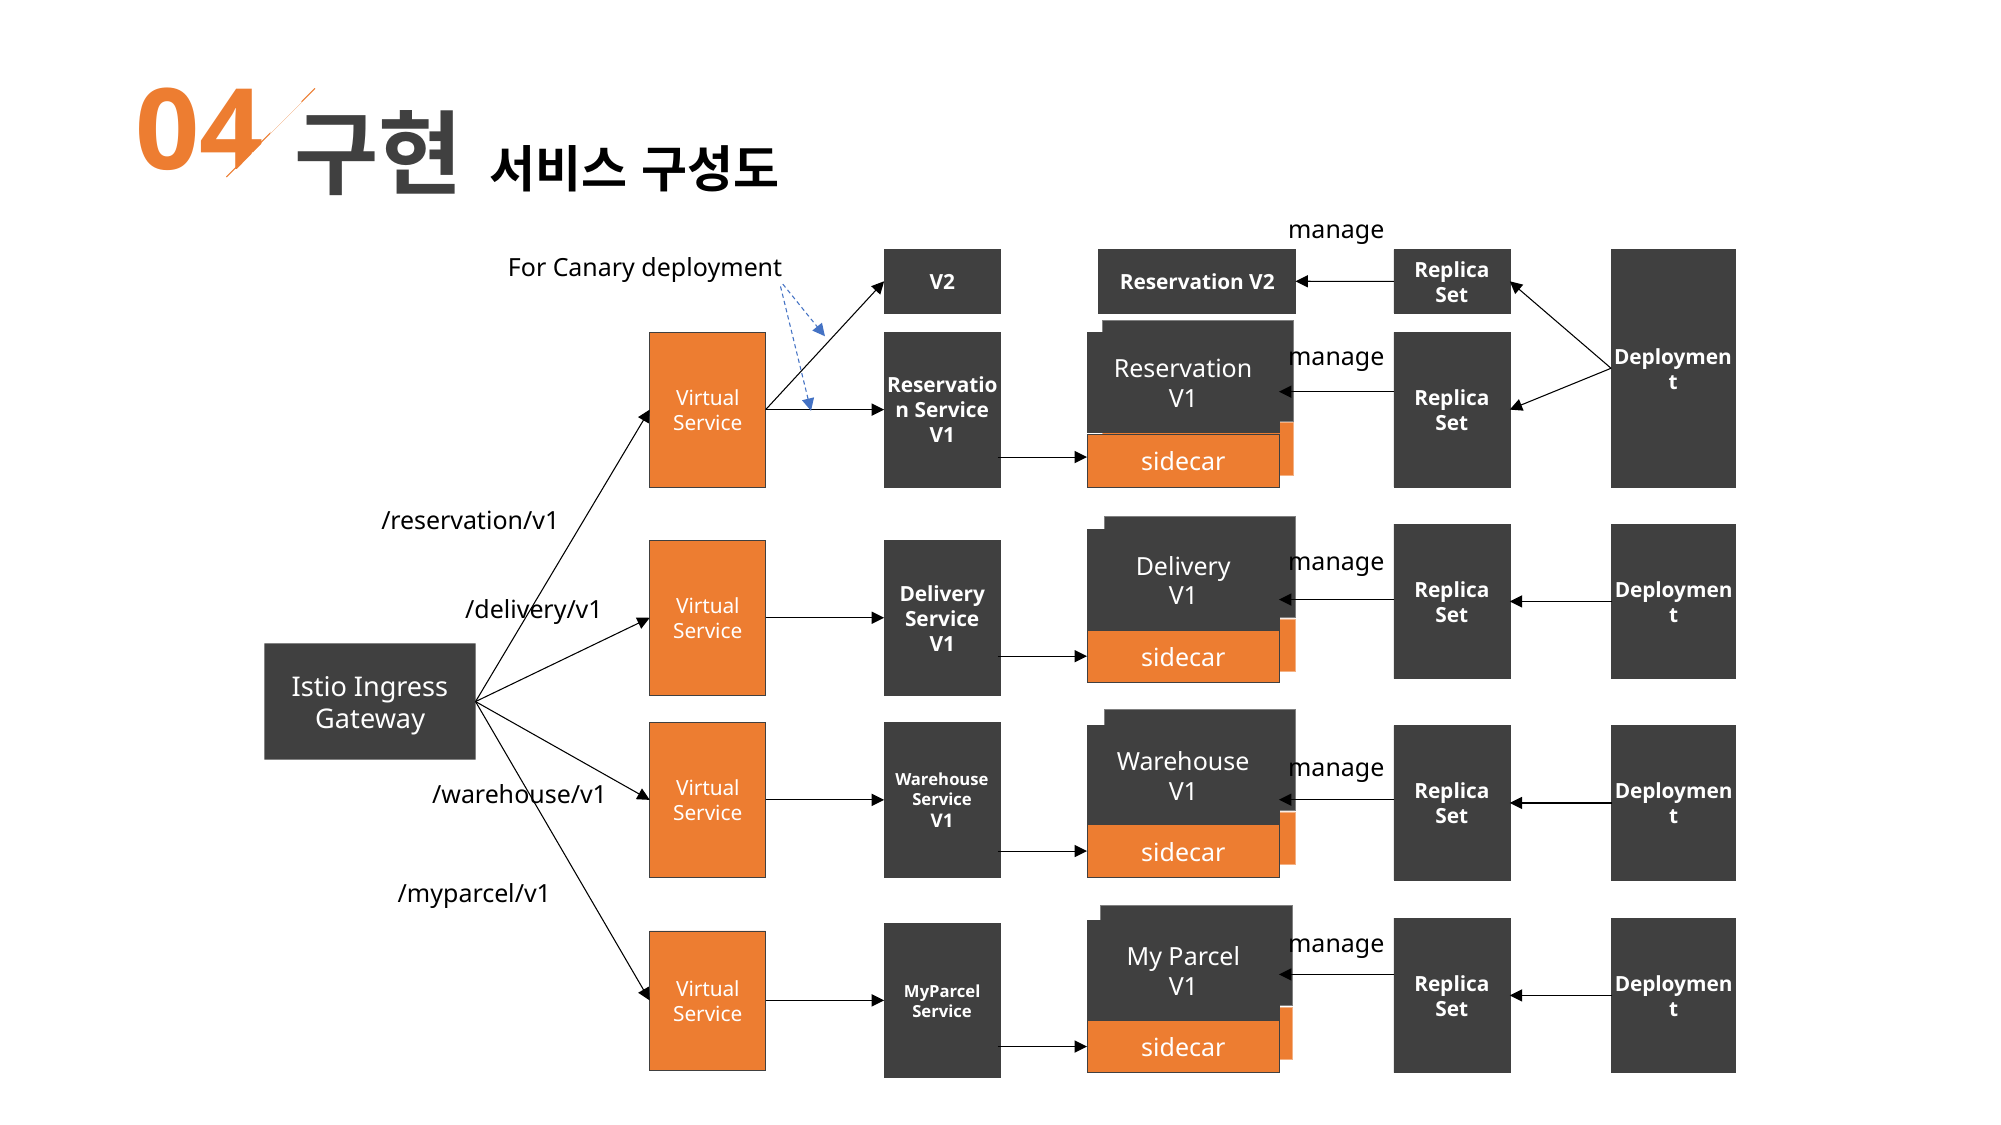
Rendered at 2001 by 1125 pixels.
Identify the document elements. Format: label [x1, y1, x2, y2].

text_box [264, 206, 1736, 1078]
text_box [119, 49, 822, 215]
